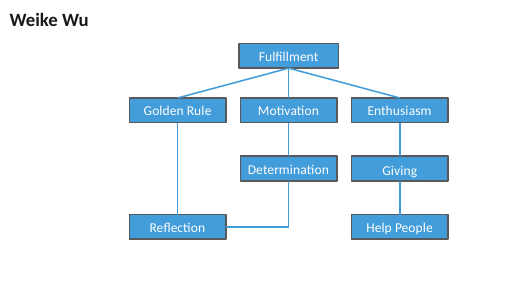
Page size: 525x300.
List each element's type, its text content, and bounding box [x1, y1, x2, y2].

text_box Determination [240, 156, 338, 181]
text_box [234, 172, 281, 236]
text_box Motivation [240, 105, 338, 123]
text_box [288, 67, 401, 99]
text_box Weike Wu [4, 2, 177, 36]
text_box Golden Rule [129, 97, 226, 123]
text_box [177, 67, 286, 99]
text_box Enthusiasm [351, 97, 449, 123]
text_box Giving [351, 156, 449, 181]
text_box Reflection [129, 214, 226, 240]
text_box Fulfillment [238, 43, 339, 66]
text_box Help People [351, 214, 449, 240]
